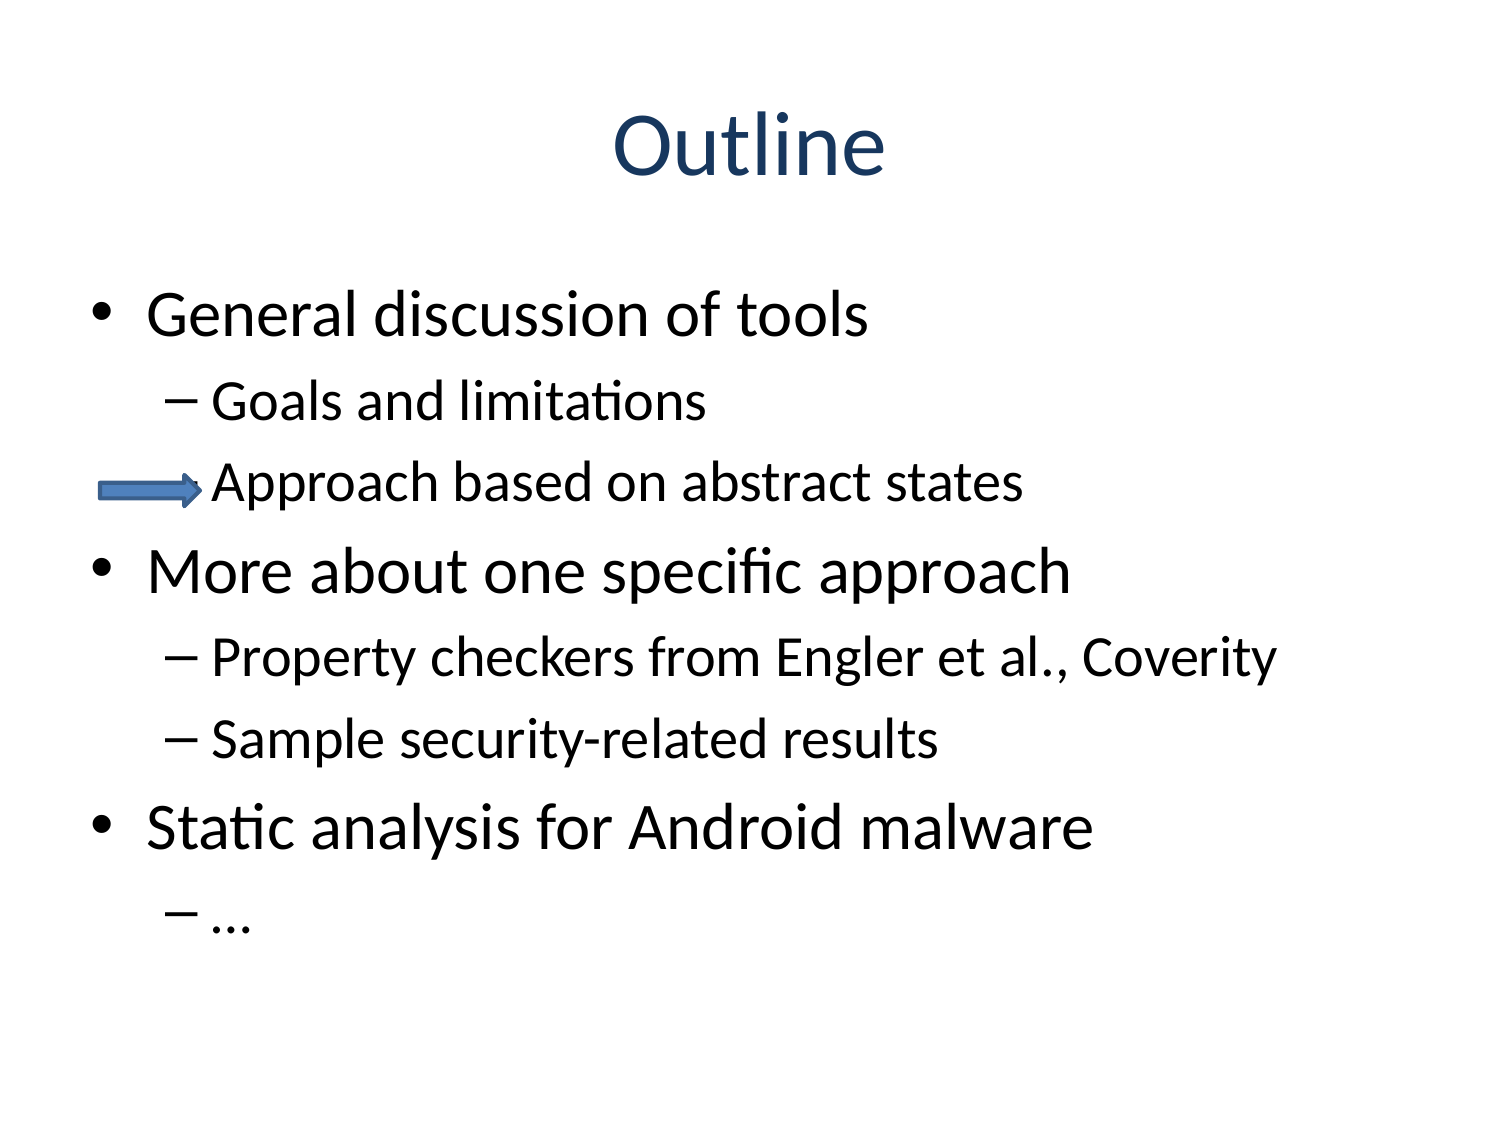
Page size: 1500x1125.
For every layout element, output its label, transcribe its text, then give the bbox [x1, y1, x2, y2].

text_box [97, 473, 203, 509]
title Outline [75, 45, 1425, 233]
list General discussion of tools Goals and limitations Approach based on abstract states More about one specific approach Property checkers from Engler et al., Coverity Sample security-related results Static analysis for Android malware … [75, 262, 1425, 1005]
